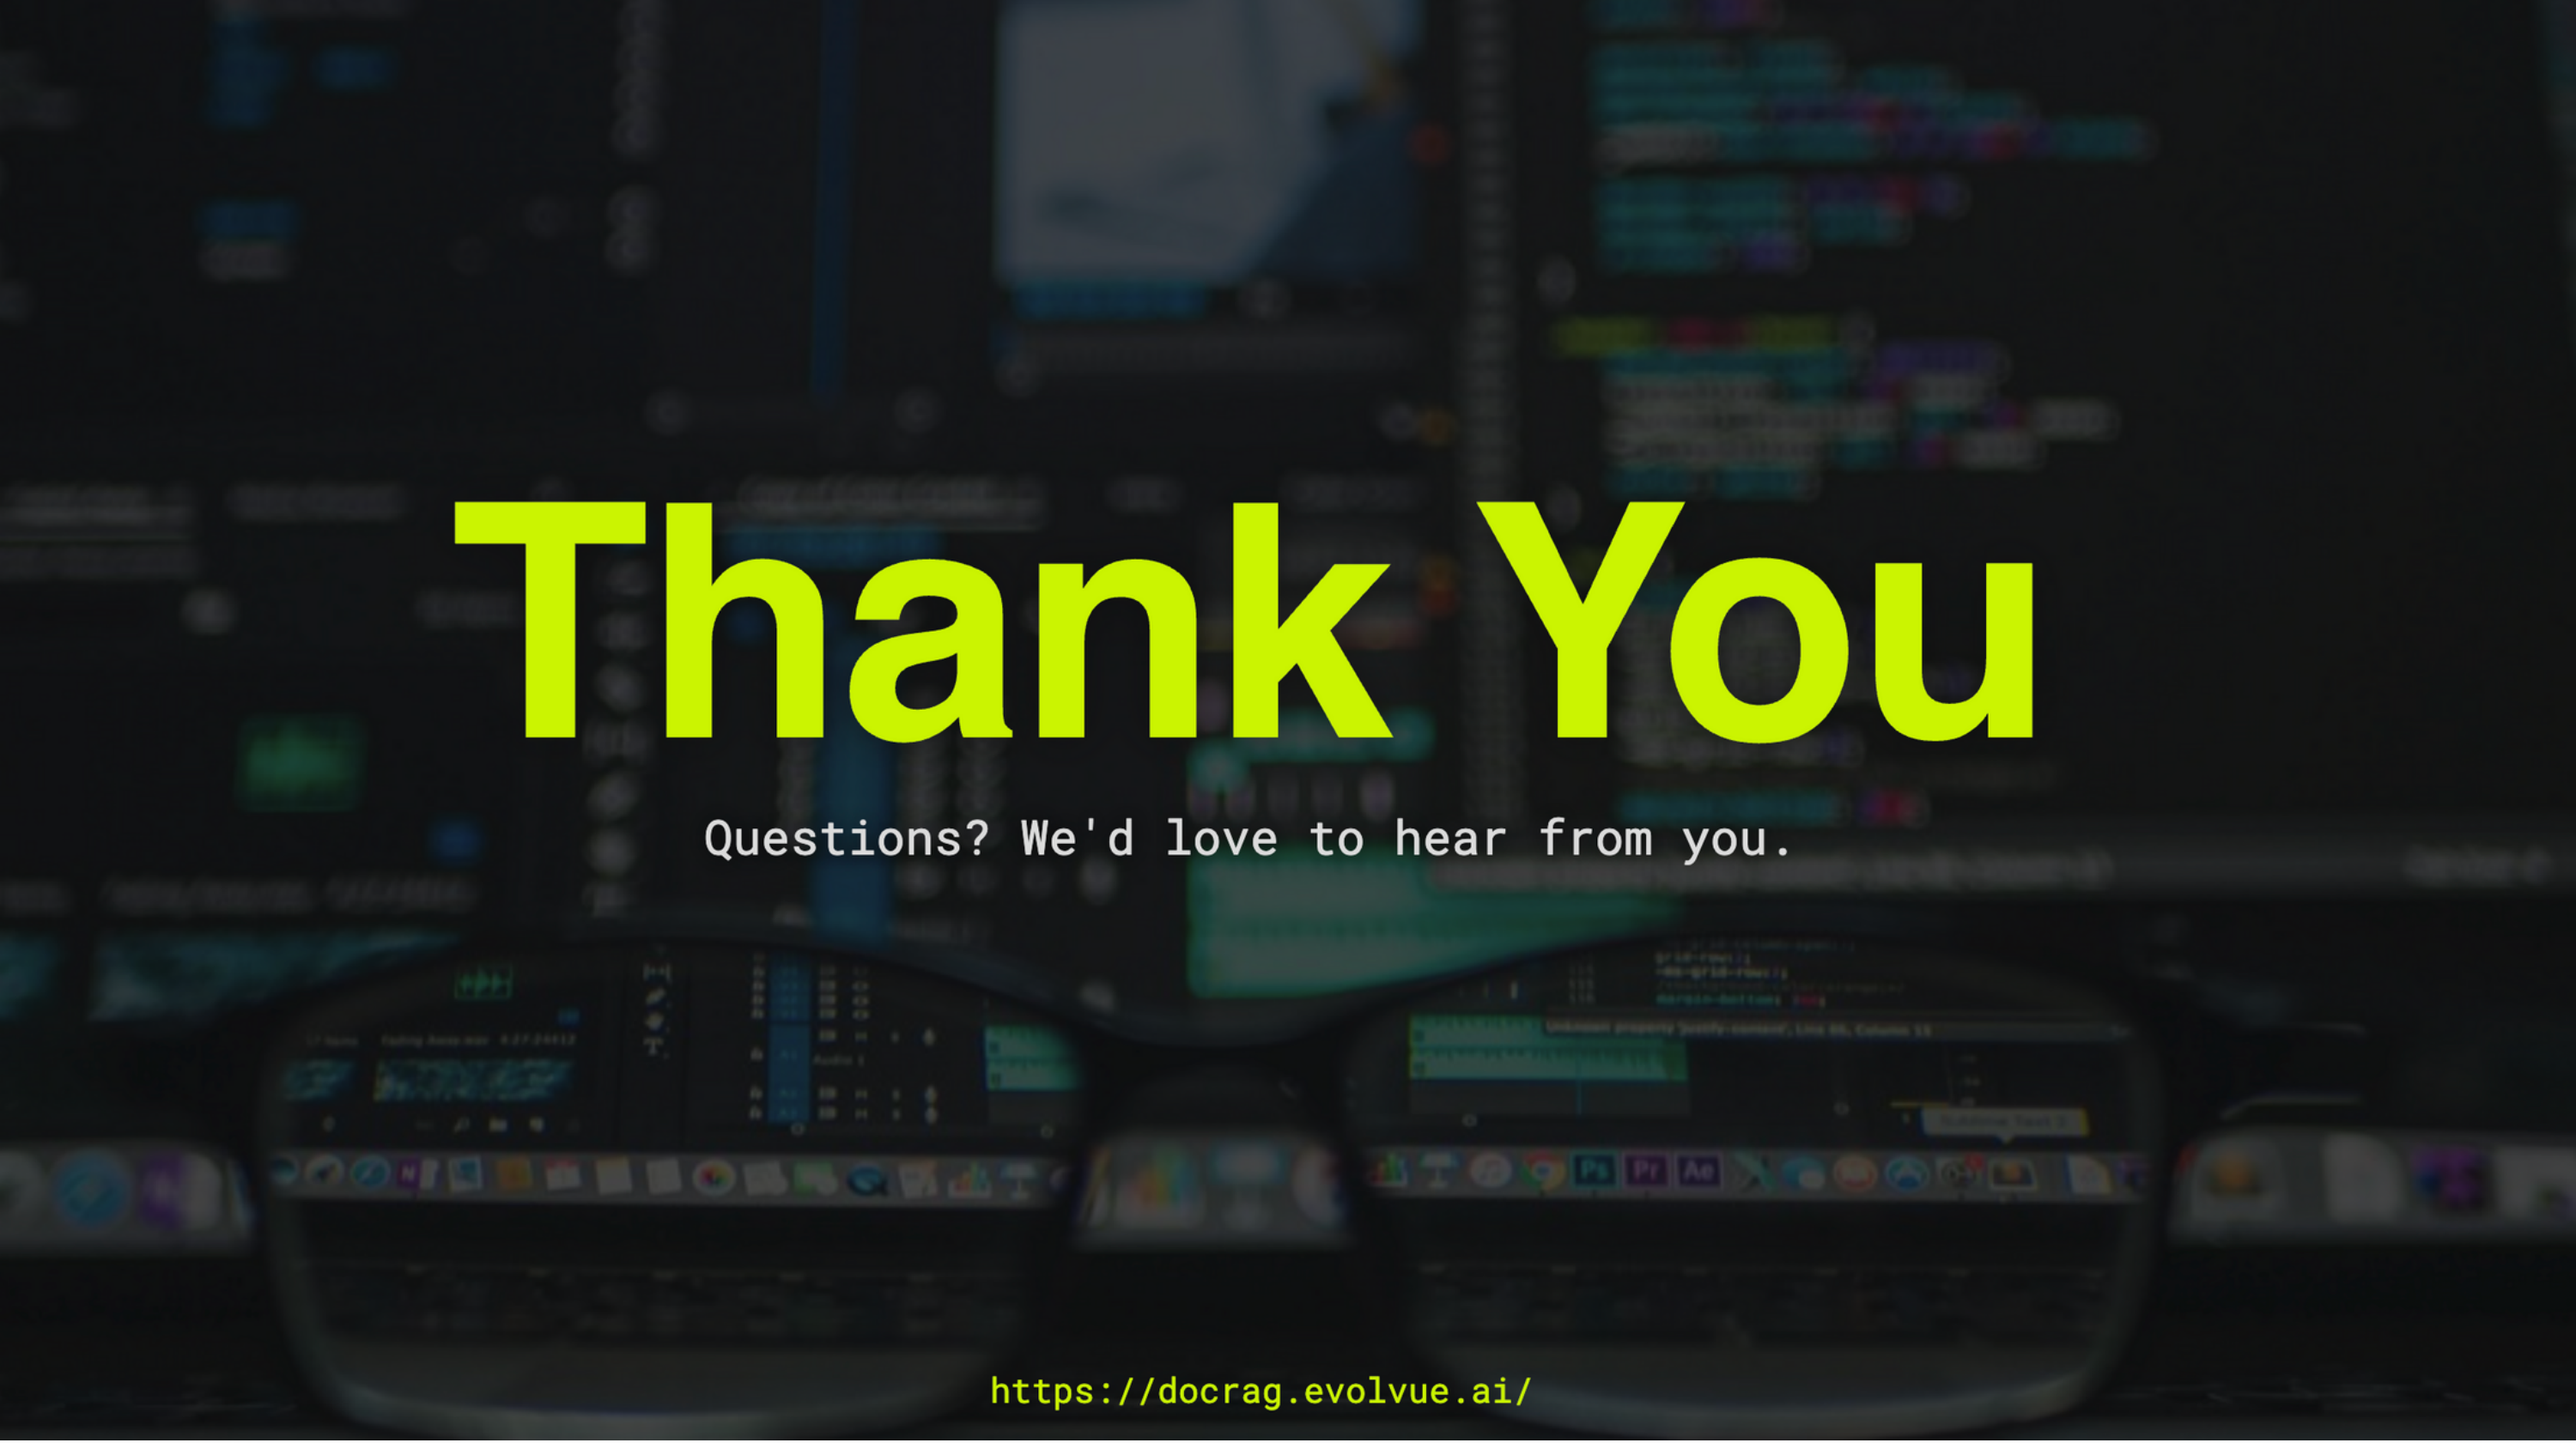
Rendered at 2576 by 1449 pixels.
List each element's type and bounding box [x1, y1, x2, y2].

text_box [0, 0, 2576, 1440]
